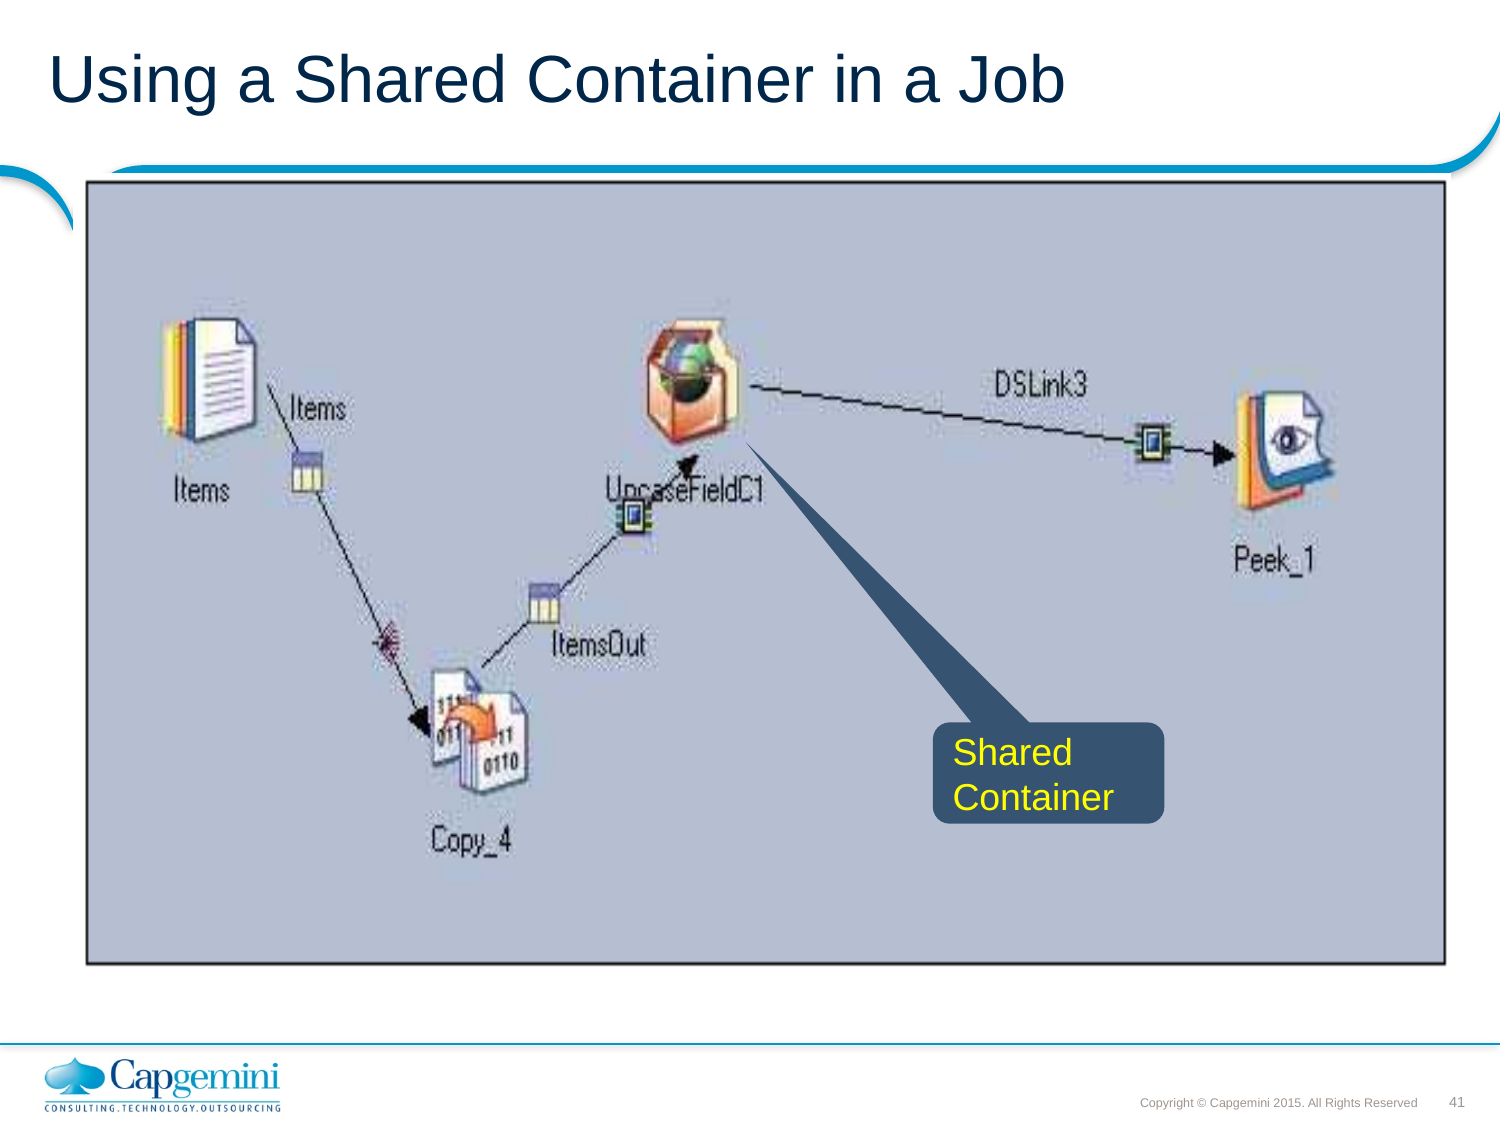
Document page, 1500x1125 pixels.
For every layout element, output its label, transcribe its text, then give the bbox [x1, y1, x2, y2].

picture [72, 172, 1451, 976]
title Using a Shared Container in a Job [0, 0, 1500, 165]
picture [44, 1056, 281, 1113]
